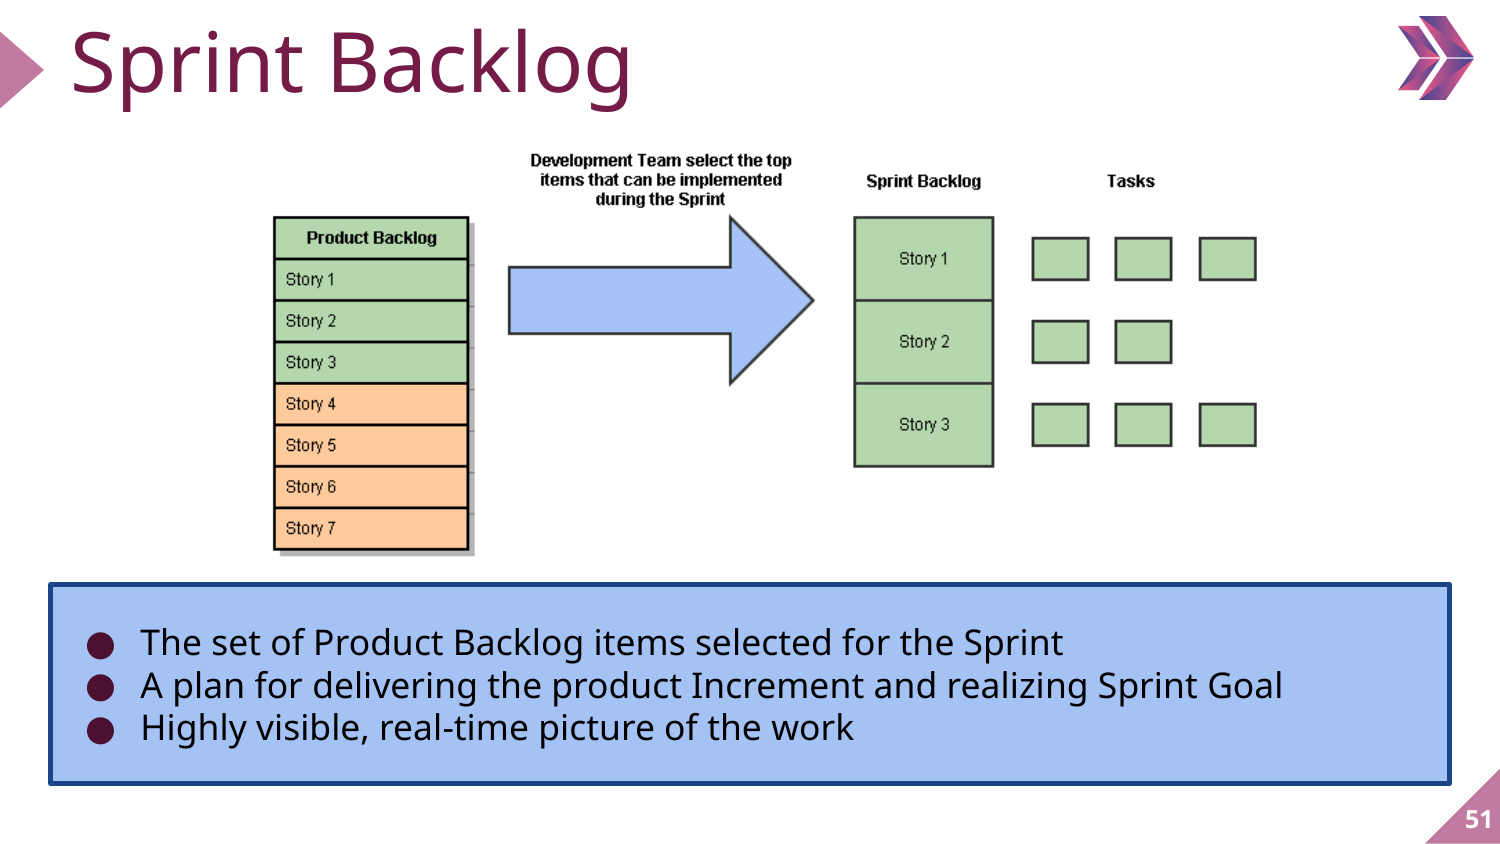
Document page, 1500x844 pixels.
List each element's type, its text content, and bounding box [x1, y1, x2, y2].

text_box Sprint Backlog [70, 28, 1121, 132]
picture [218, 114, 1315, 565]
slide_number 51 [1418, 760, 1494, 838]
picture [1398, 16, 1474, 100]
text_box The set of Product Backlog items selected for the Sprint A plan for delivering the product Increment and realizing Sprint Goal Highly visible, real-time picture of the work [50, 584, 1450, 784]
